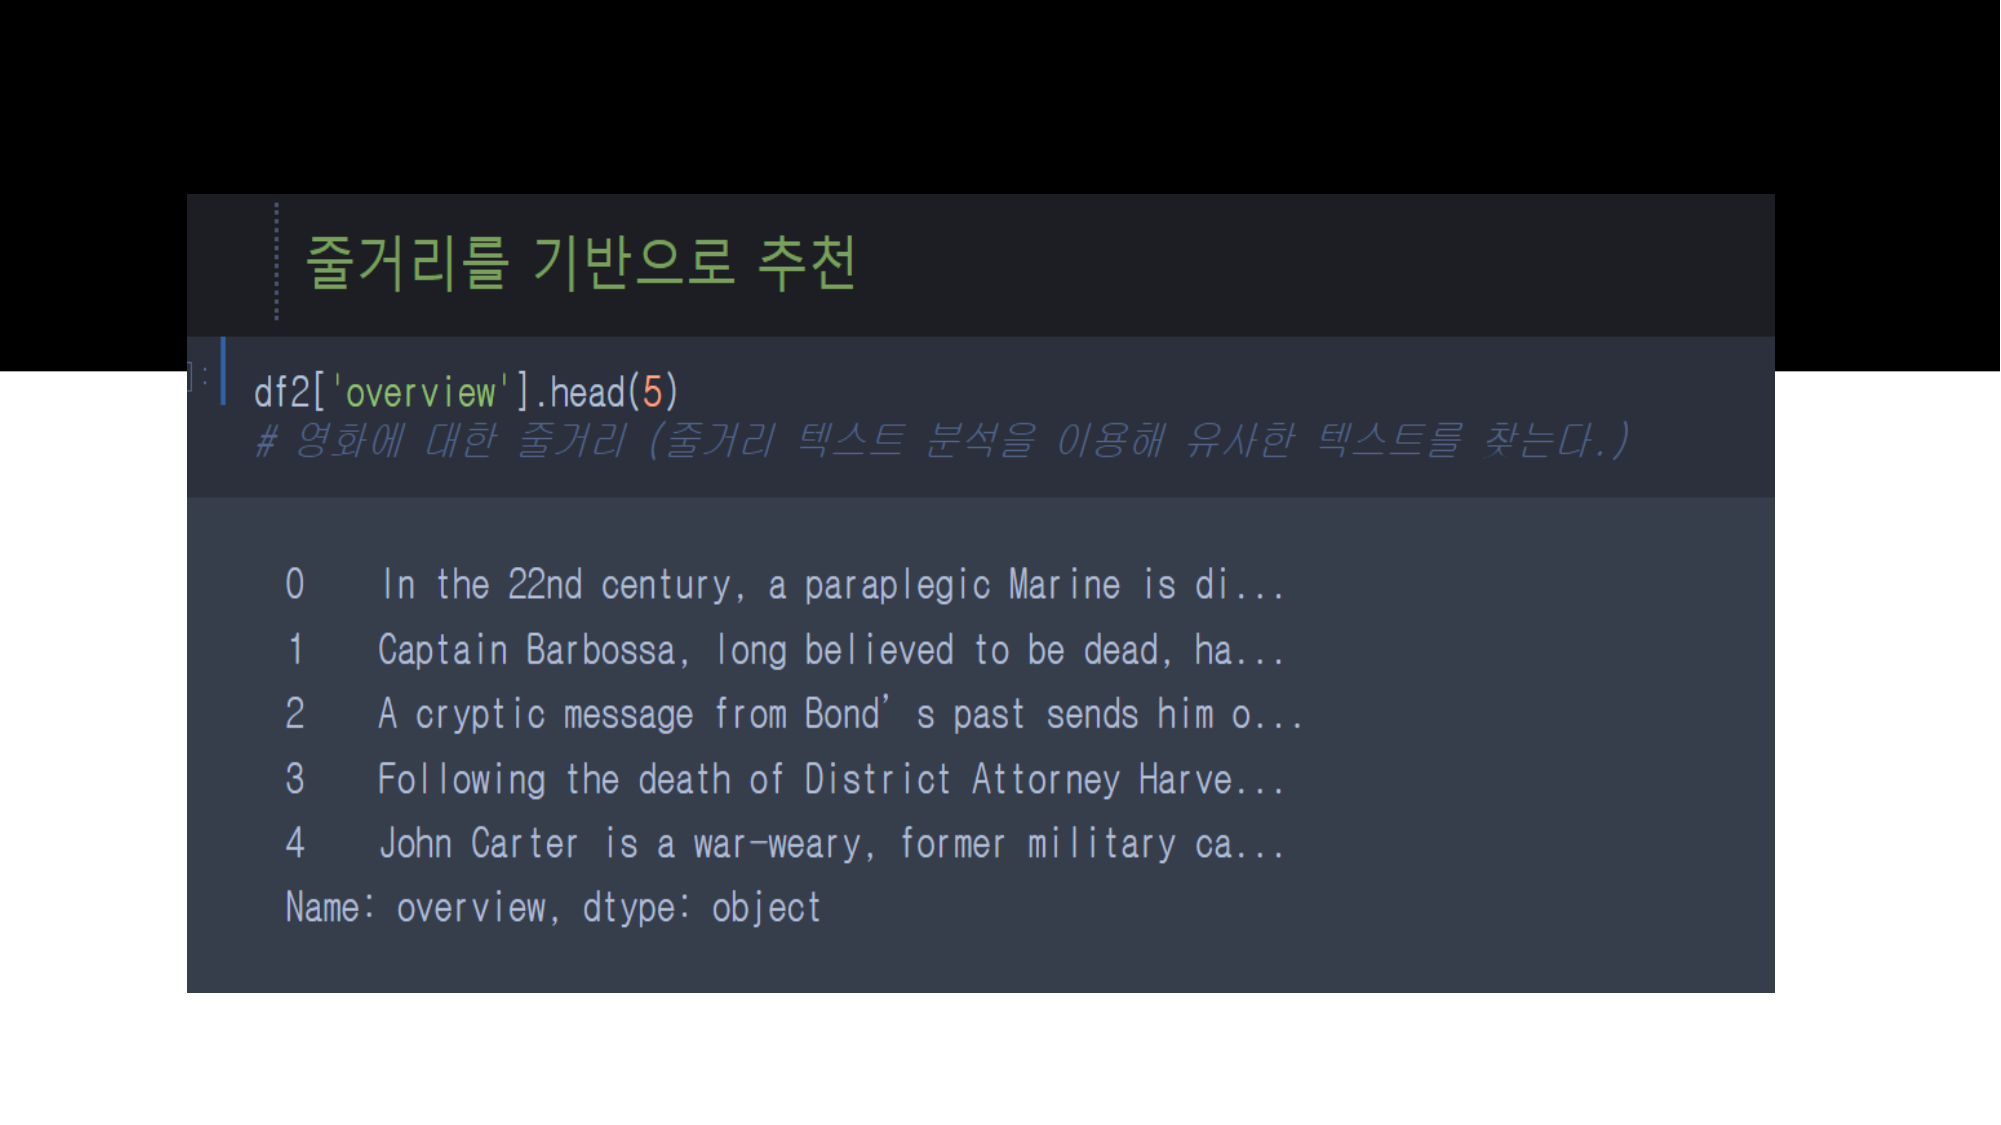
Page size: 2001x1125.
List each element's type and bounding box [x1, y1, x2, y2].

picture [187, 194, 1775, 993]
